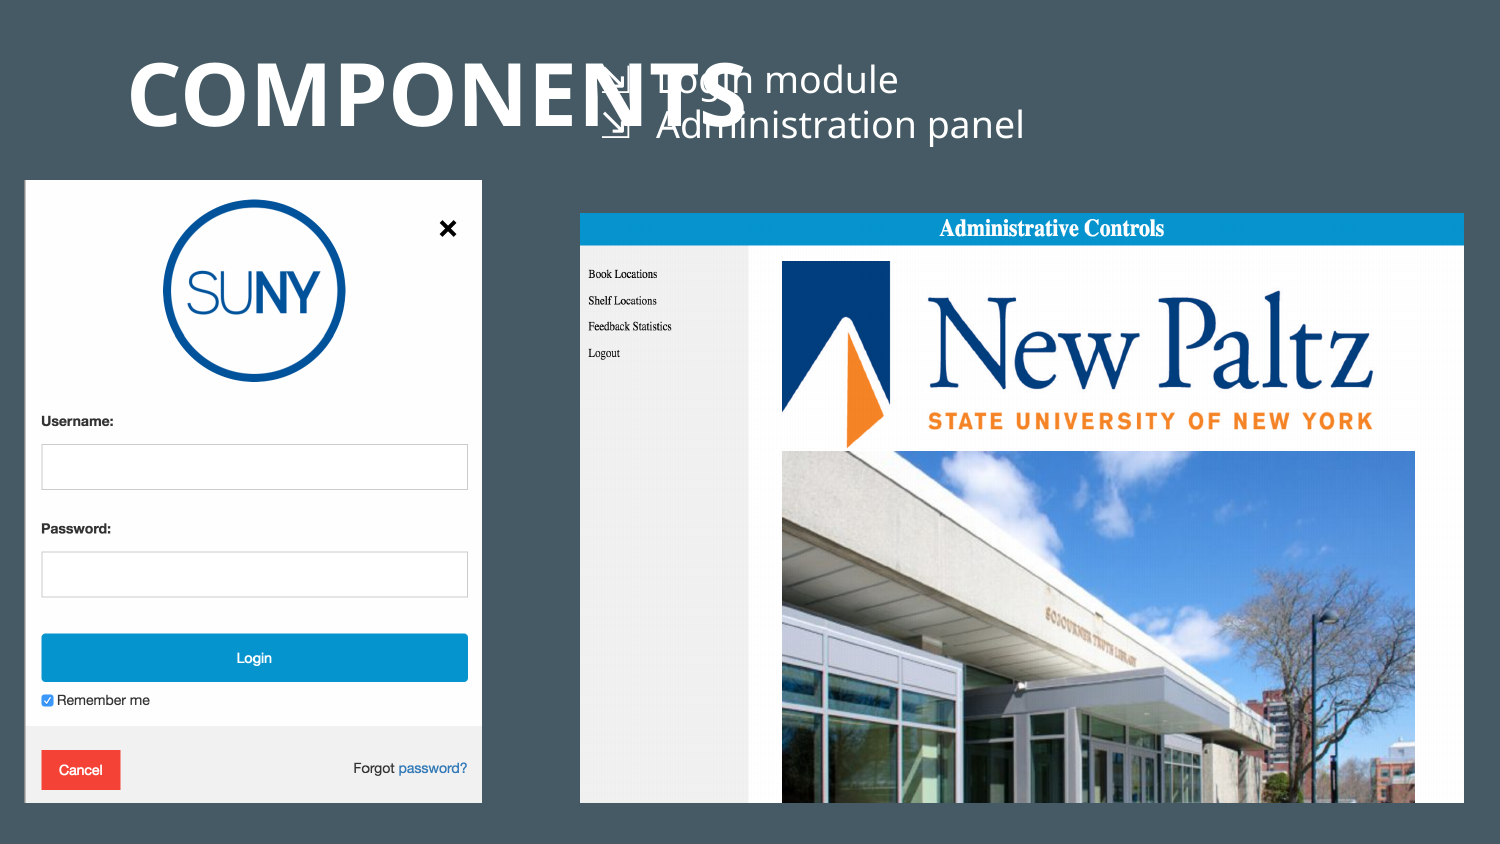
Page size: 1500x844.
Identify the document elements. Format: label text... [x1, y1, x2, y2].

picture [969, 225, 977, 235]
picture [1027, 225, 1033, 235]
picture [979, 225, 983, 235]
picture [1085, 221, 1090, 235]
picture [1146, 220, 1154, 235]
picture [1010, 227, 1016, 235]
picture [1113, 225, 1121, 235]
picture [1035, 225, 1043, 236]
picture [24, 180, 482, 803]
picture [580, 246, 1464, 803]
picture [1132, 225, 1143, 235]
picture [956, 225, 960, 236]
picture [1052, 225, 1057, 235]
picture [1070, 225, 1078, 236]
picture [1019, 223, 1024, 236]
text_box Login module Administration panel [565, 0, 1212, 184]
picture [993, 225, 1001, 235]
picture [1157, 226, 1163, 234]
picture [945, 221, 953, 235]
title COMPONENTS [111, 24, 565, 156]
picture [1060, 225, 1066, 235]
picture [1124, 222, 1128, 236]
